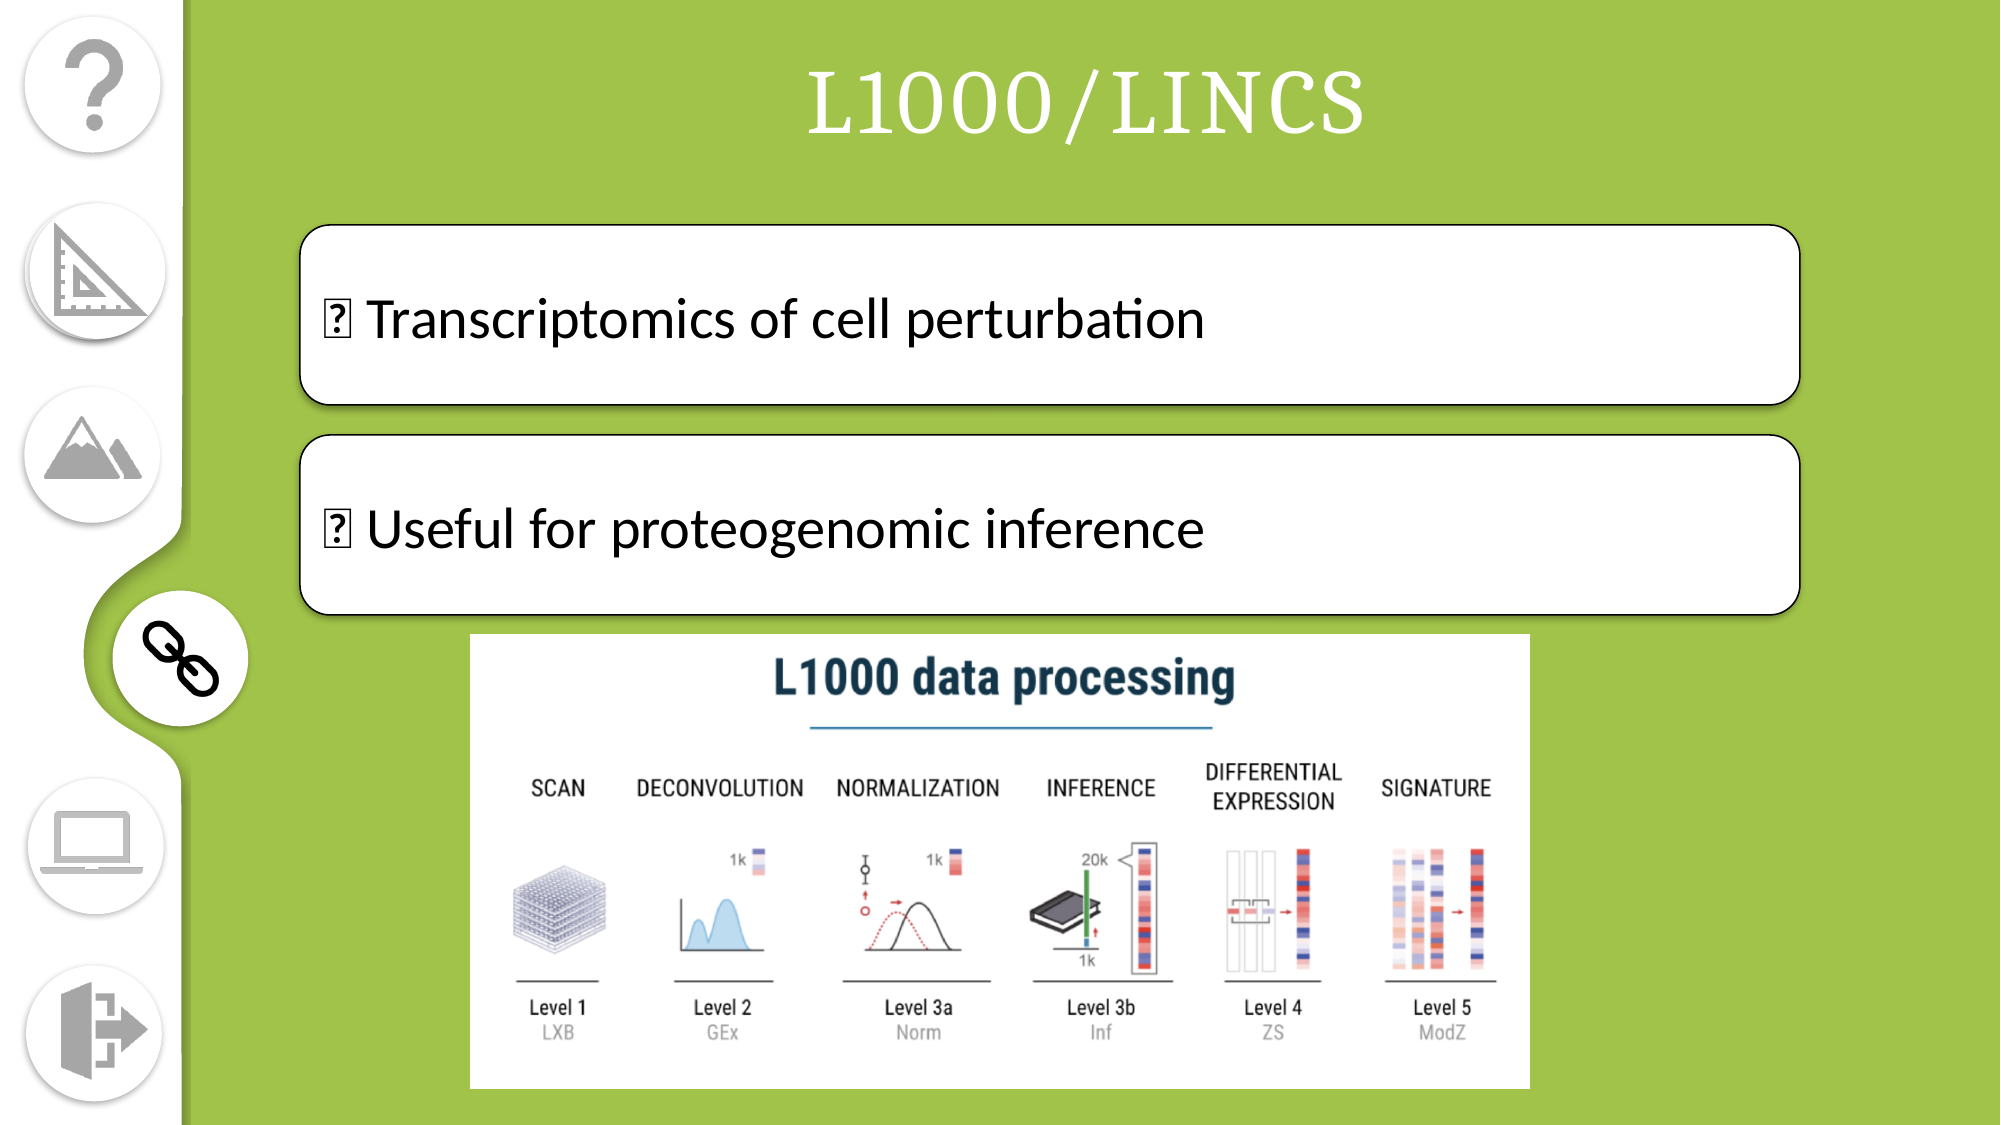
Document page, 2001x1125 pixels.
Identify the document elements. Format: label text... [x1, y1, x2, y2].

text_box L1000/Lincs [185, 3, 1986, 191]
text_box 🔄 Useful for proteogenomic inference [299, 434, 1801, 616]
text_box [0, 0, 184, 1125]
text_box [25, 965, 163, 1102]
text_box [24, 386, 161, 523]
picture [469, 634, 1530, 1089]
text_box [27, 778, 164, 915]
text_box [24, 16, 161, 153]
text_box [112, 590, 249, 727]
text_box 🔥 Transcriptomics of cell perturbation [299, 224, 1801, 406]
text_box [29, 202, 166, 340]
